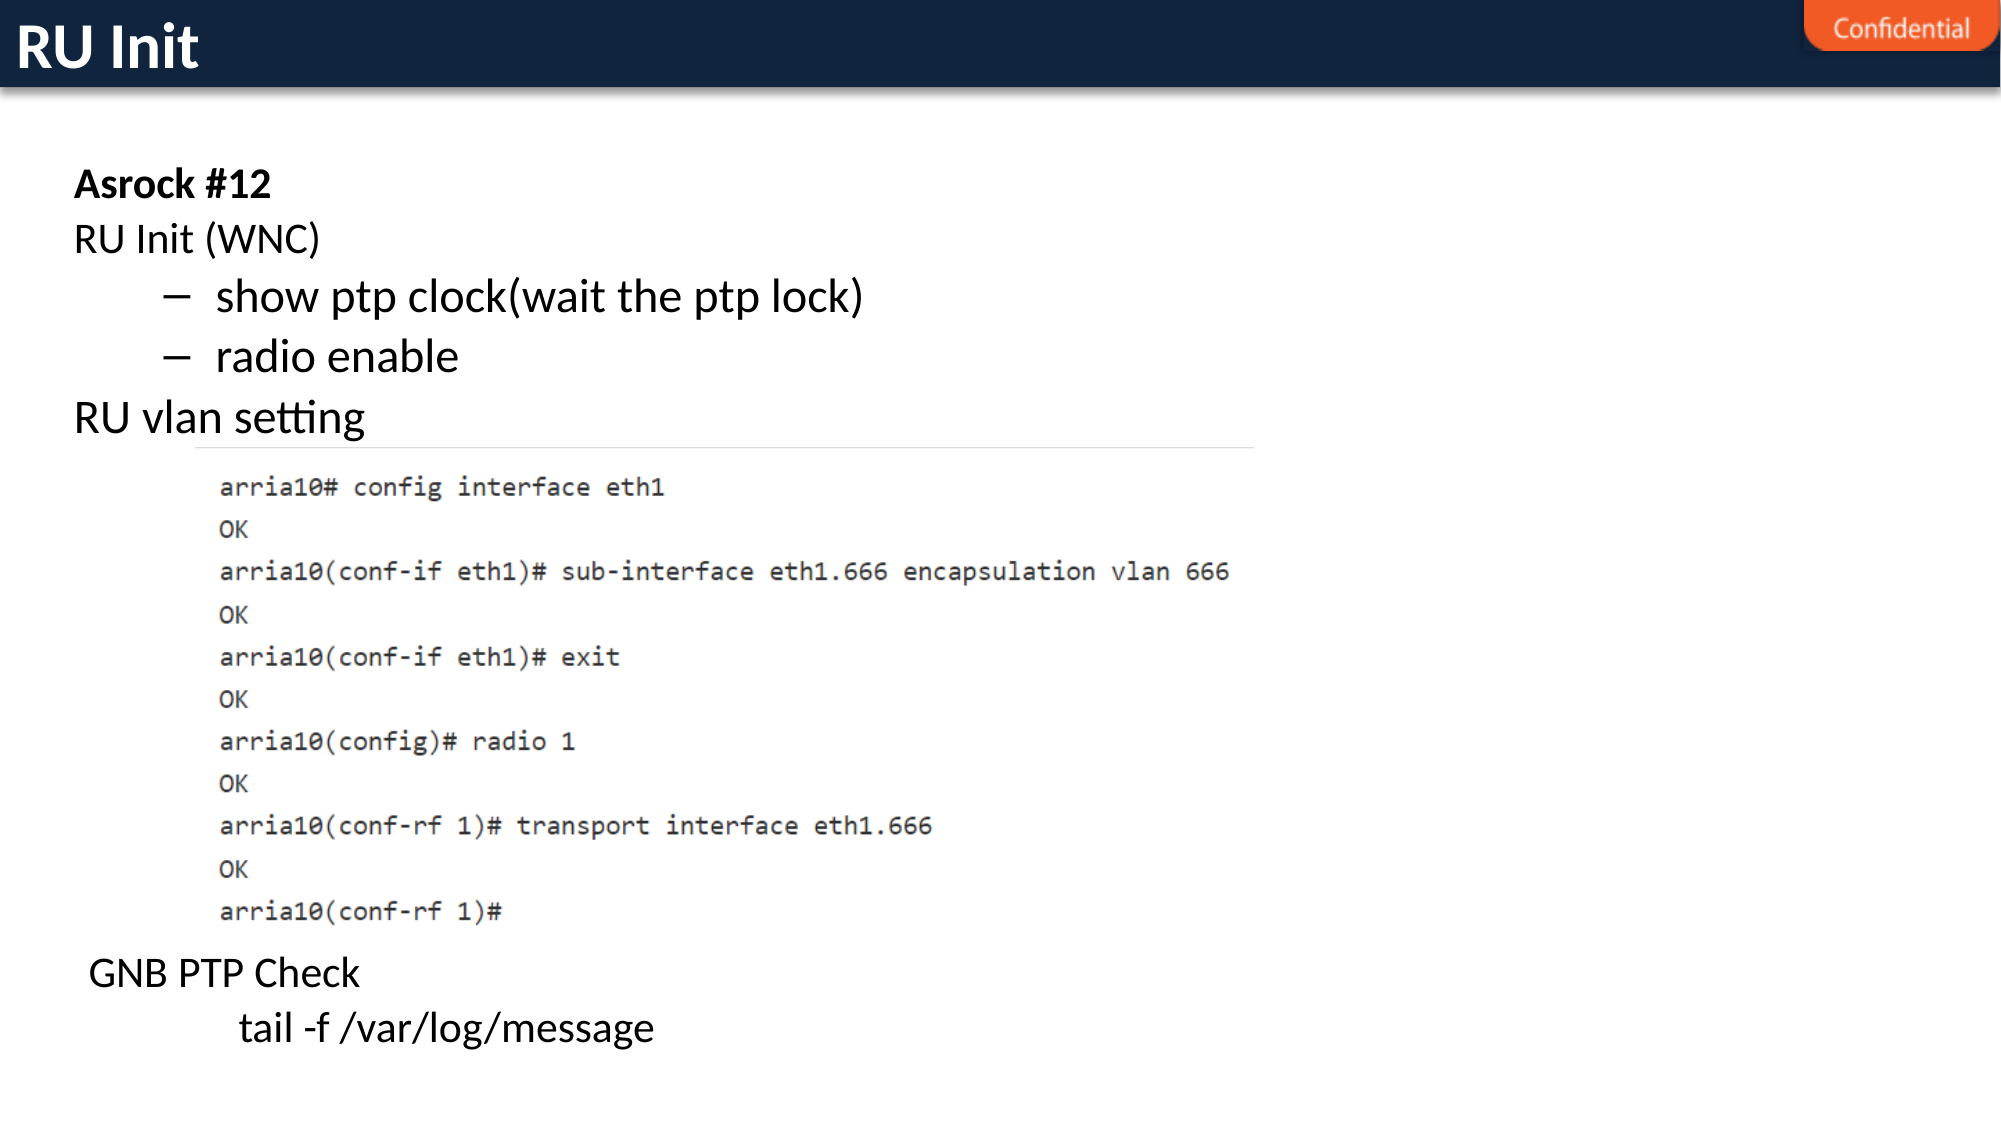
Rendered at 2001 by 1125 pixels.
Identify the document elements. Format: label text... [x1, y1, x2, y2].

title RU Init [0, 0, 2000, 88]
list Asrock #12 RU Init (WNC) show ptp clock(wait the ptp lock) radio enable RU vlan setting GNB PTP Check tail -f /var/log/message [57, 146, 1943, 1097]
picture [194, 447, 1254, 942]
